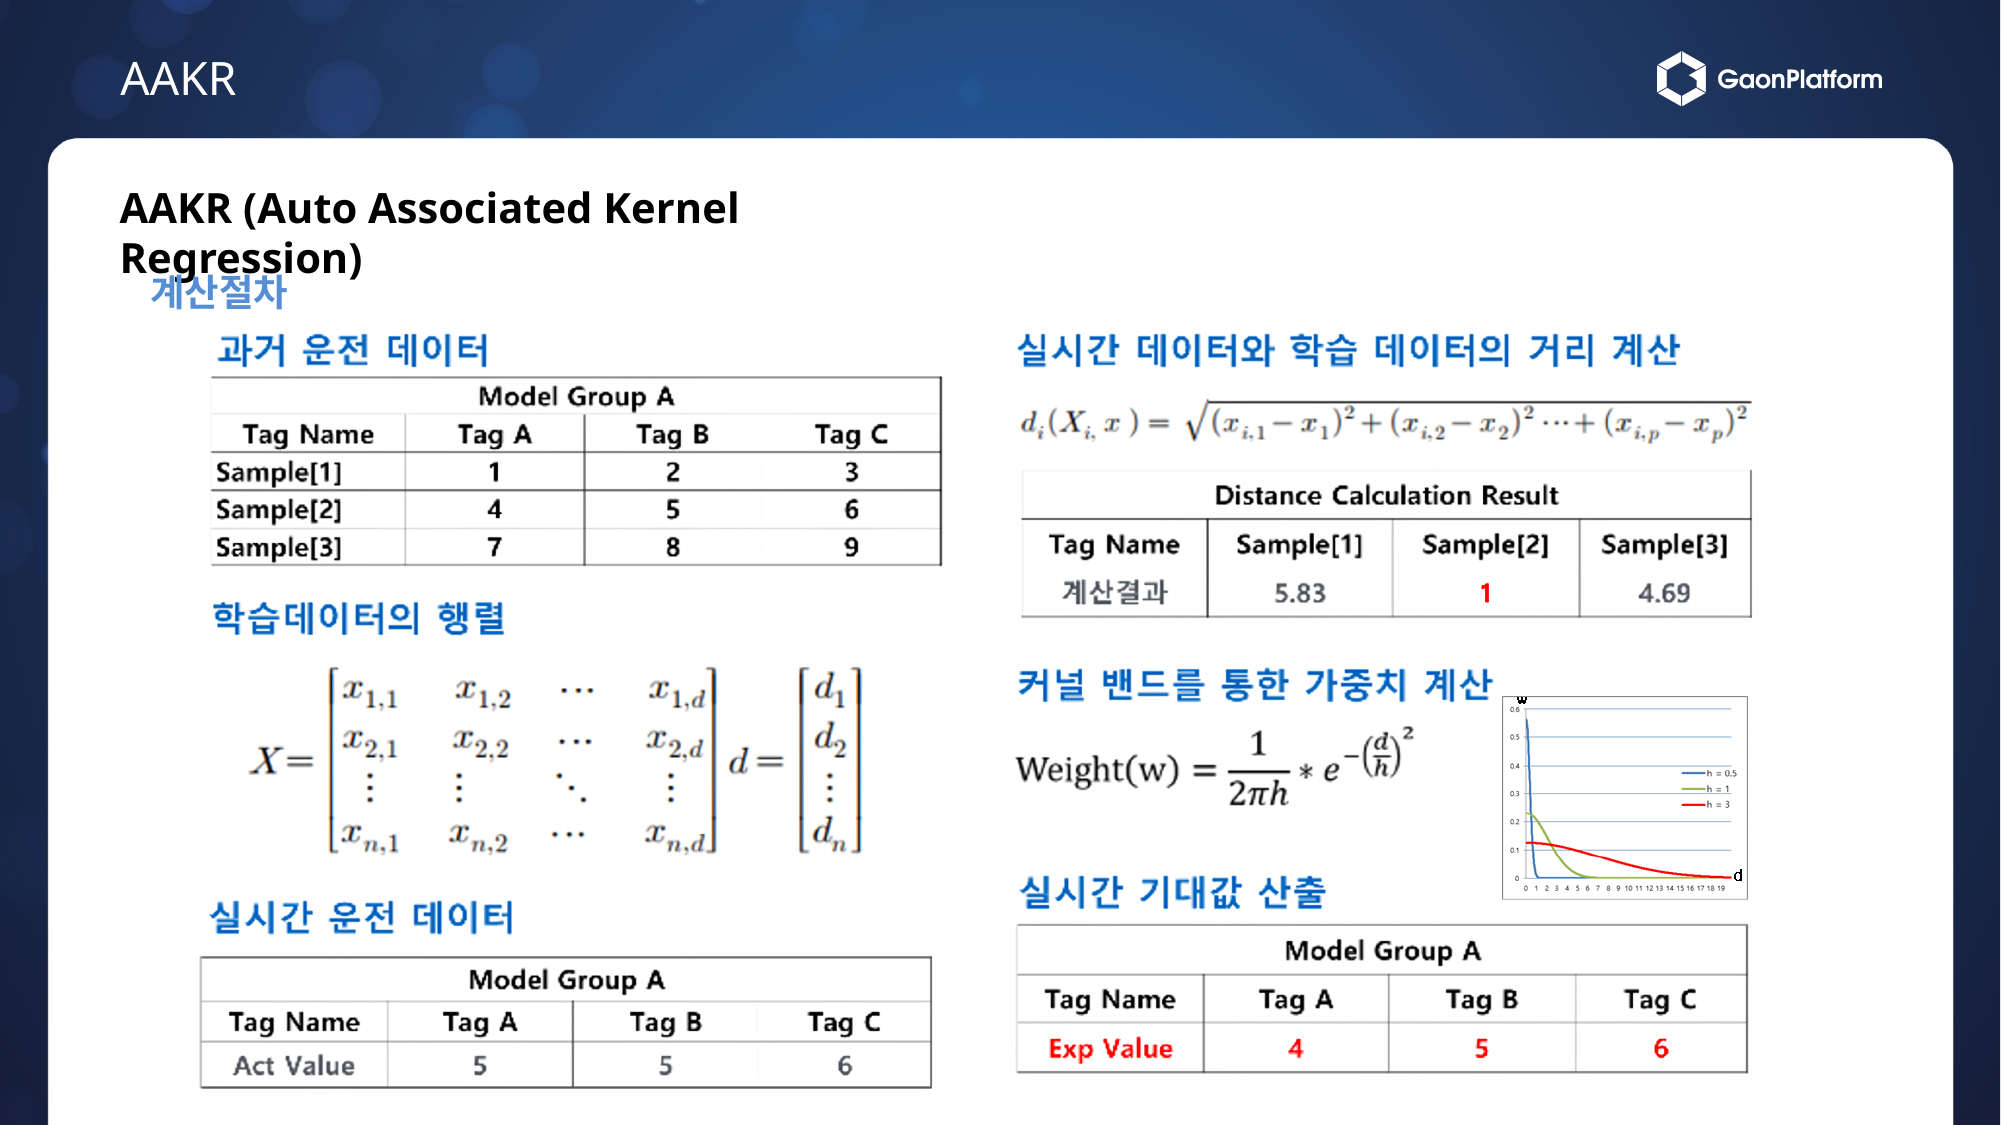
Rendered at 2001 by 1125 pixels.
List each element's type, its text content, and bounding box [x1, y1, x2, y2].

text_box 계산절차 [135, 239, 424, 322]
picture [0, 0, 2001, 1125]
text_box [185, 313, 1815, 1096]
text_box AAKR [105, 41, 252, 112]
text_box AAKR (Auto Associated Kernel Regression) [104, 174, 1000, 289]
